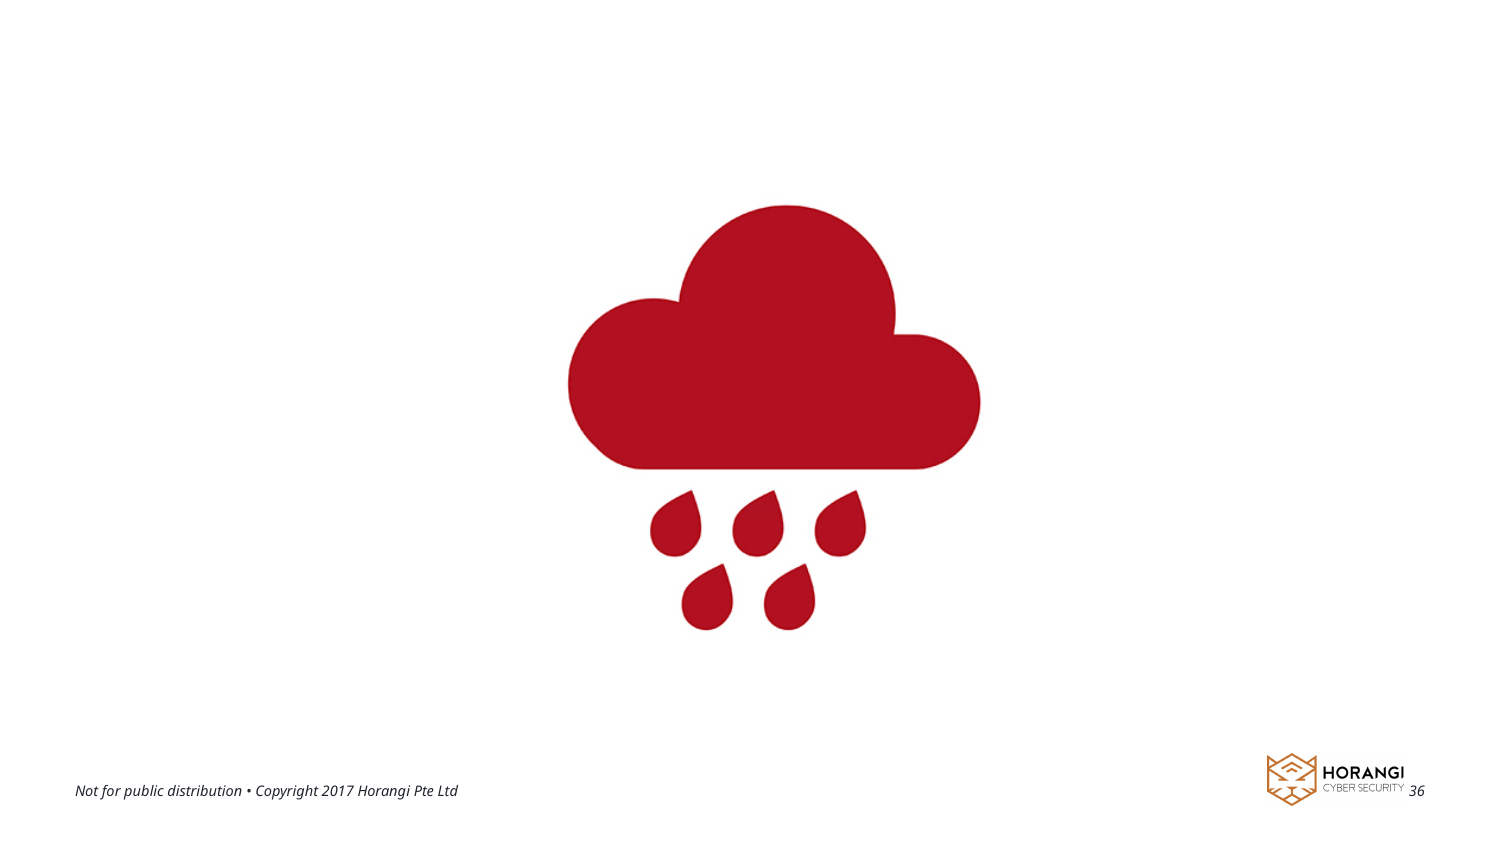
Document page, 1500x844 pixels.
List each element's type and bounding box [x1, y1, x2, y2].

picture [369, 189, 1131, 655]
picture [1266, 753, 1404, 806]
